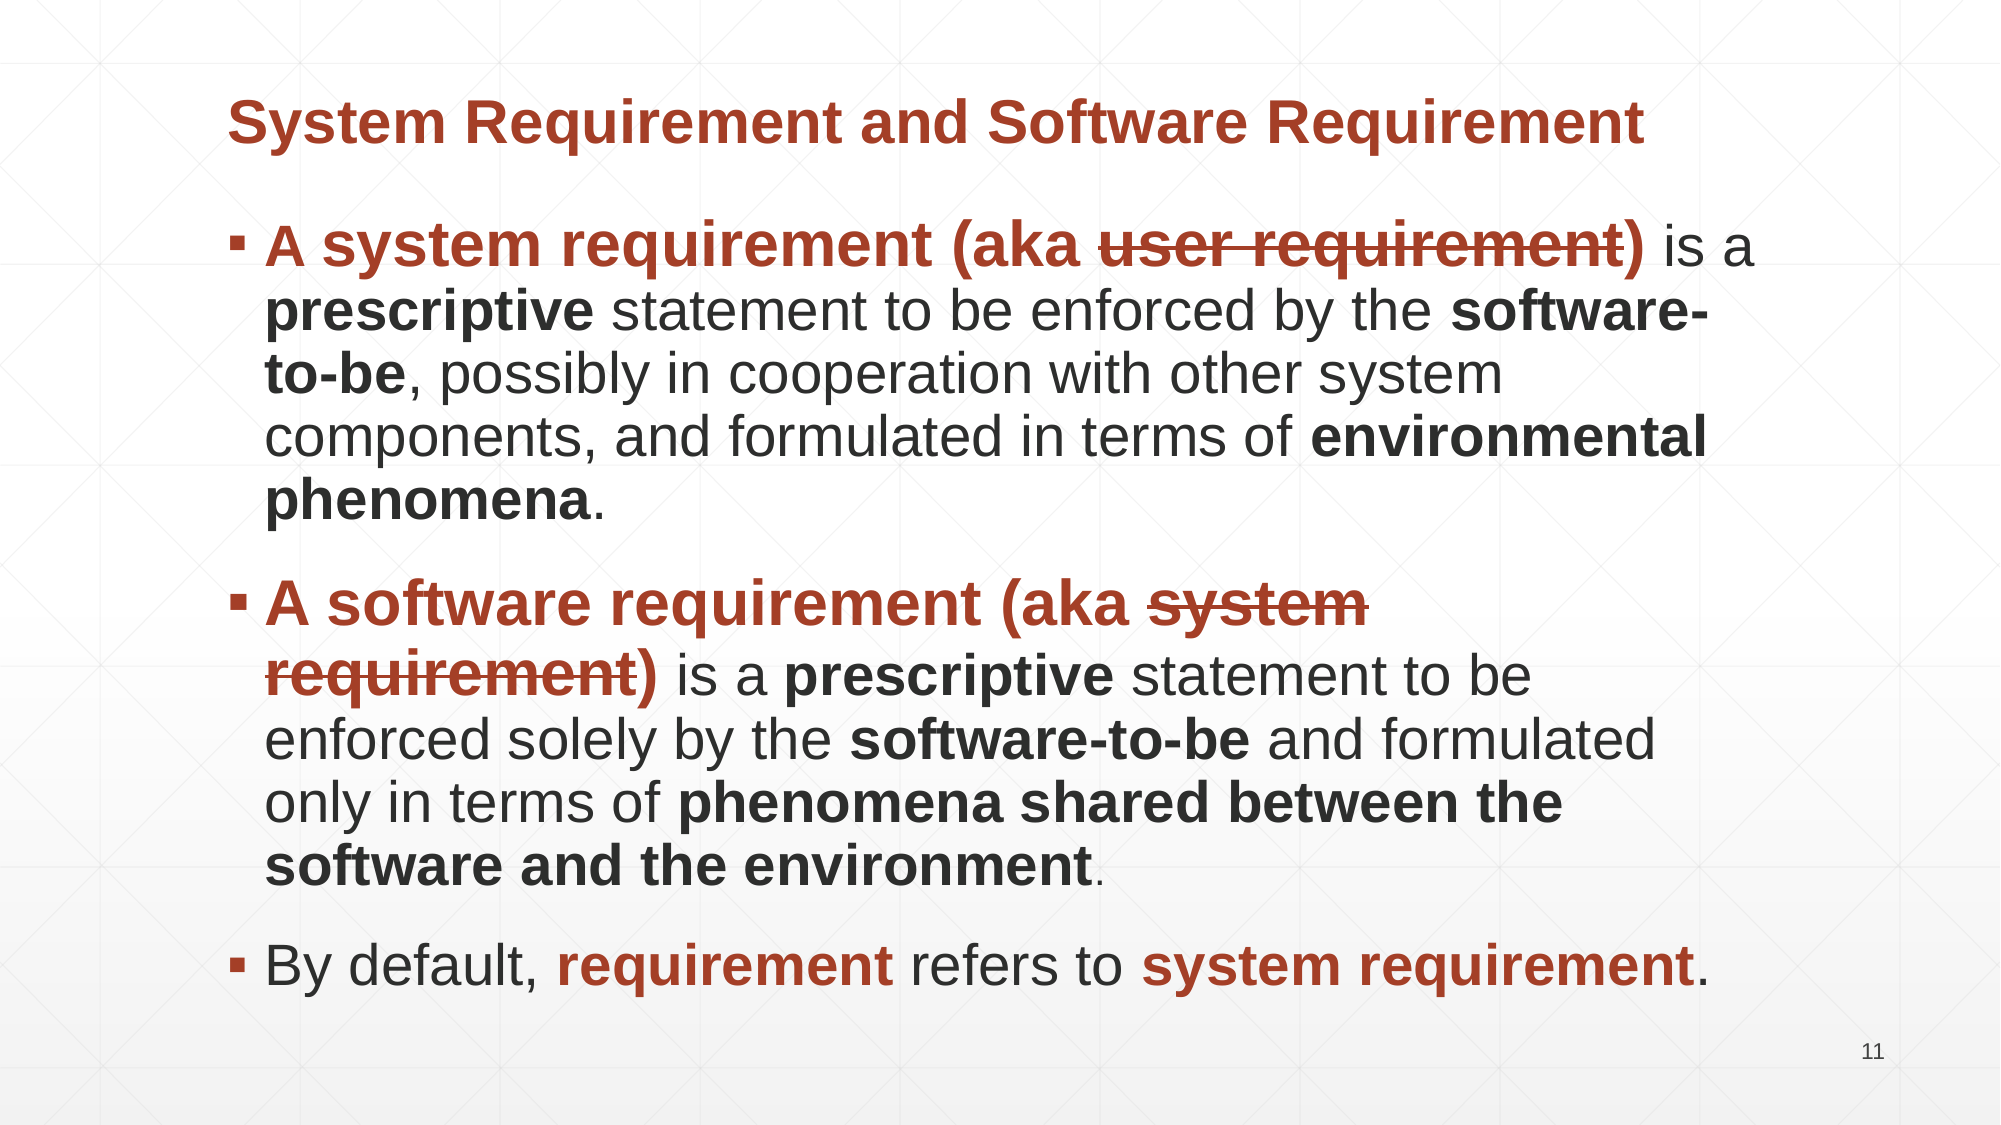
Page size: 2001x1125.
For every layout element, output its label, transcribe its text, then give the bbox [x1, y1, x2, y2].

slide_number 11 [1749, 1031, 1901, 1069]
text_box A system requirement (aka user requirement) is a prescriptive statement to be enforced by the software-to-be, possibly in cooperation with other system components, and formulated in terms of environmental phenomena. A software requirement (aka system requirement) is a prescriptive statement to be enforced solely by the software-to-be and formulated only in terms of phenomena shared between the software and the environment. By default, requirement refers to system requirement. [212, 203, 1788, 995]
text_box System Requirement and Software Requirement [212, 82, 1821, 165]
